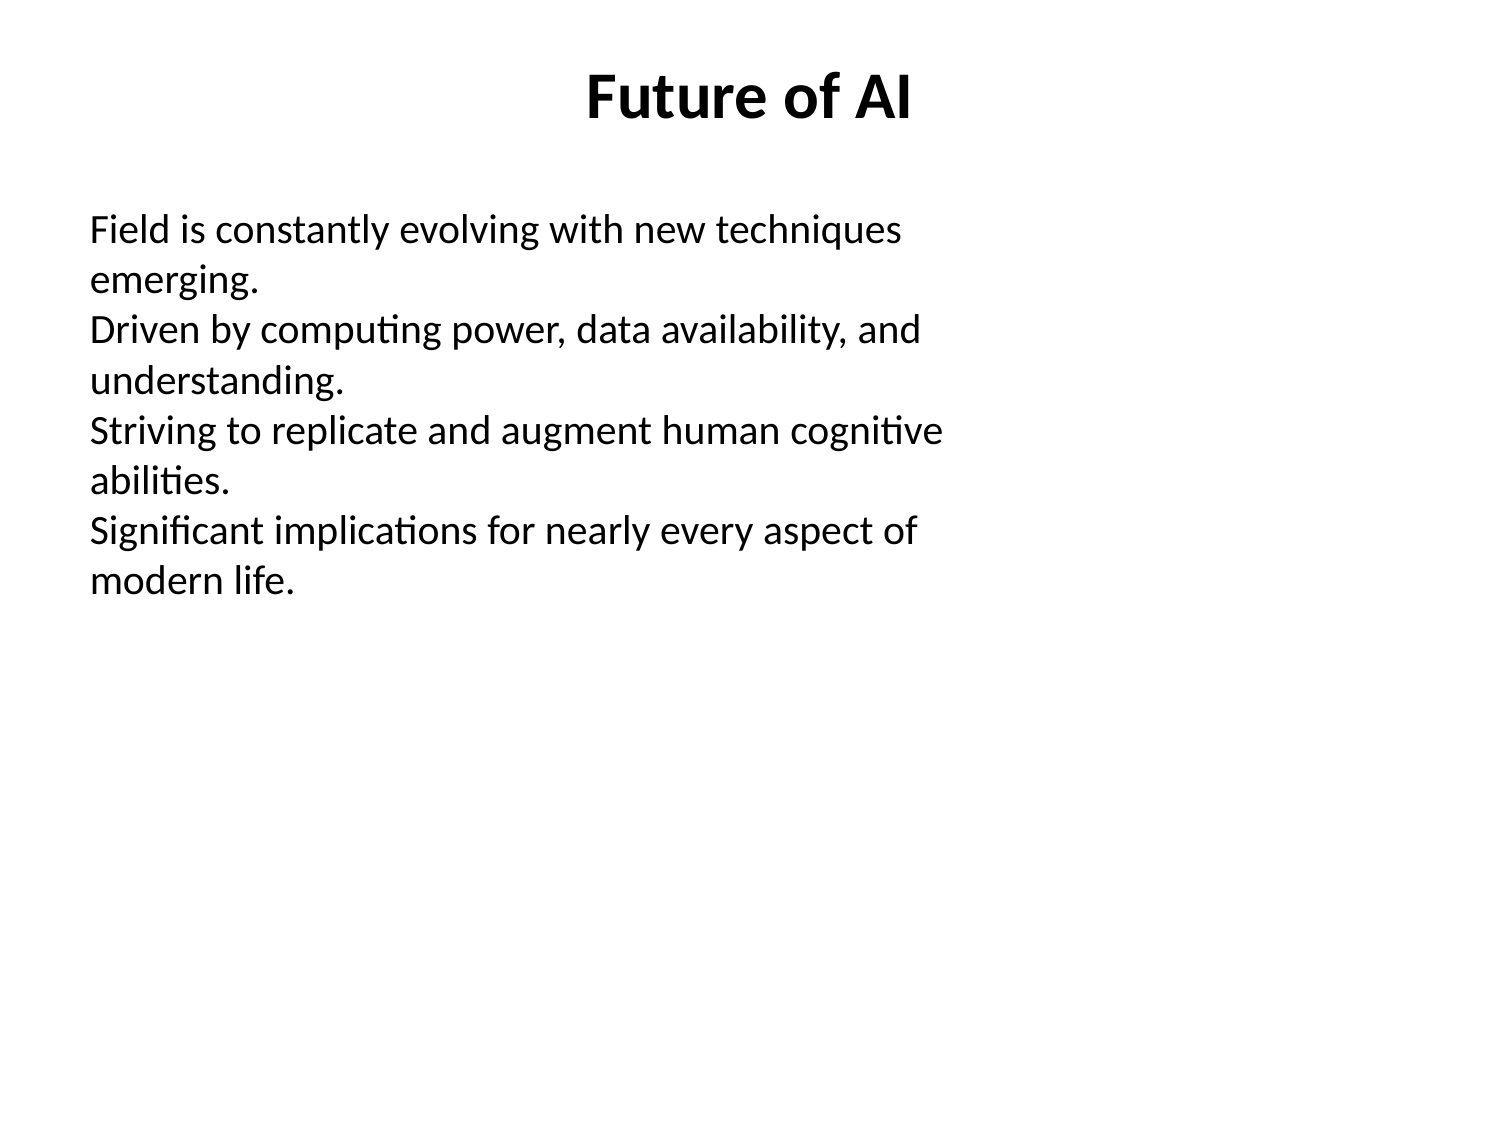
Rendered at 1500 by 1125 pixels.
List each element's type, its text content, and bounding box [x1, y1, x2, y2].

text_box Future of AI [571, 44, 929, 140]
text_box Field is constantly evolving with new techniques emerging. Driven by computing power, data availability, and understanding. Striving to replicate and augment human cognitive abilities. Significant implications for nearly every aspect of modern life. [74, 149, 975, 610]
